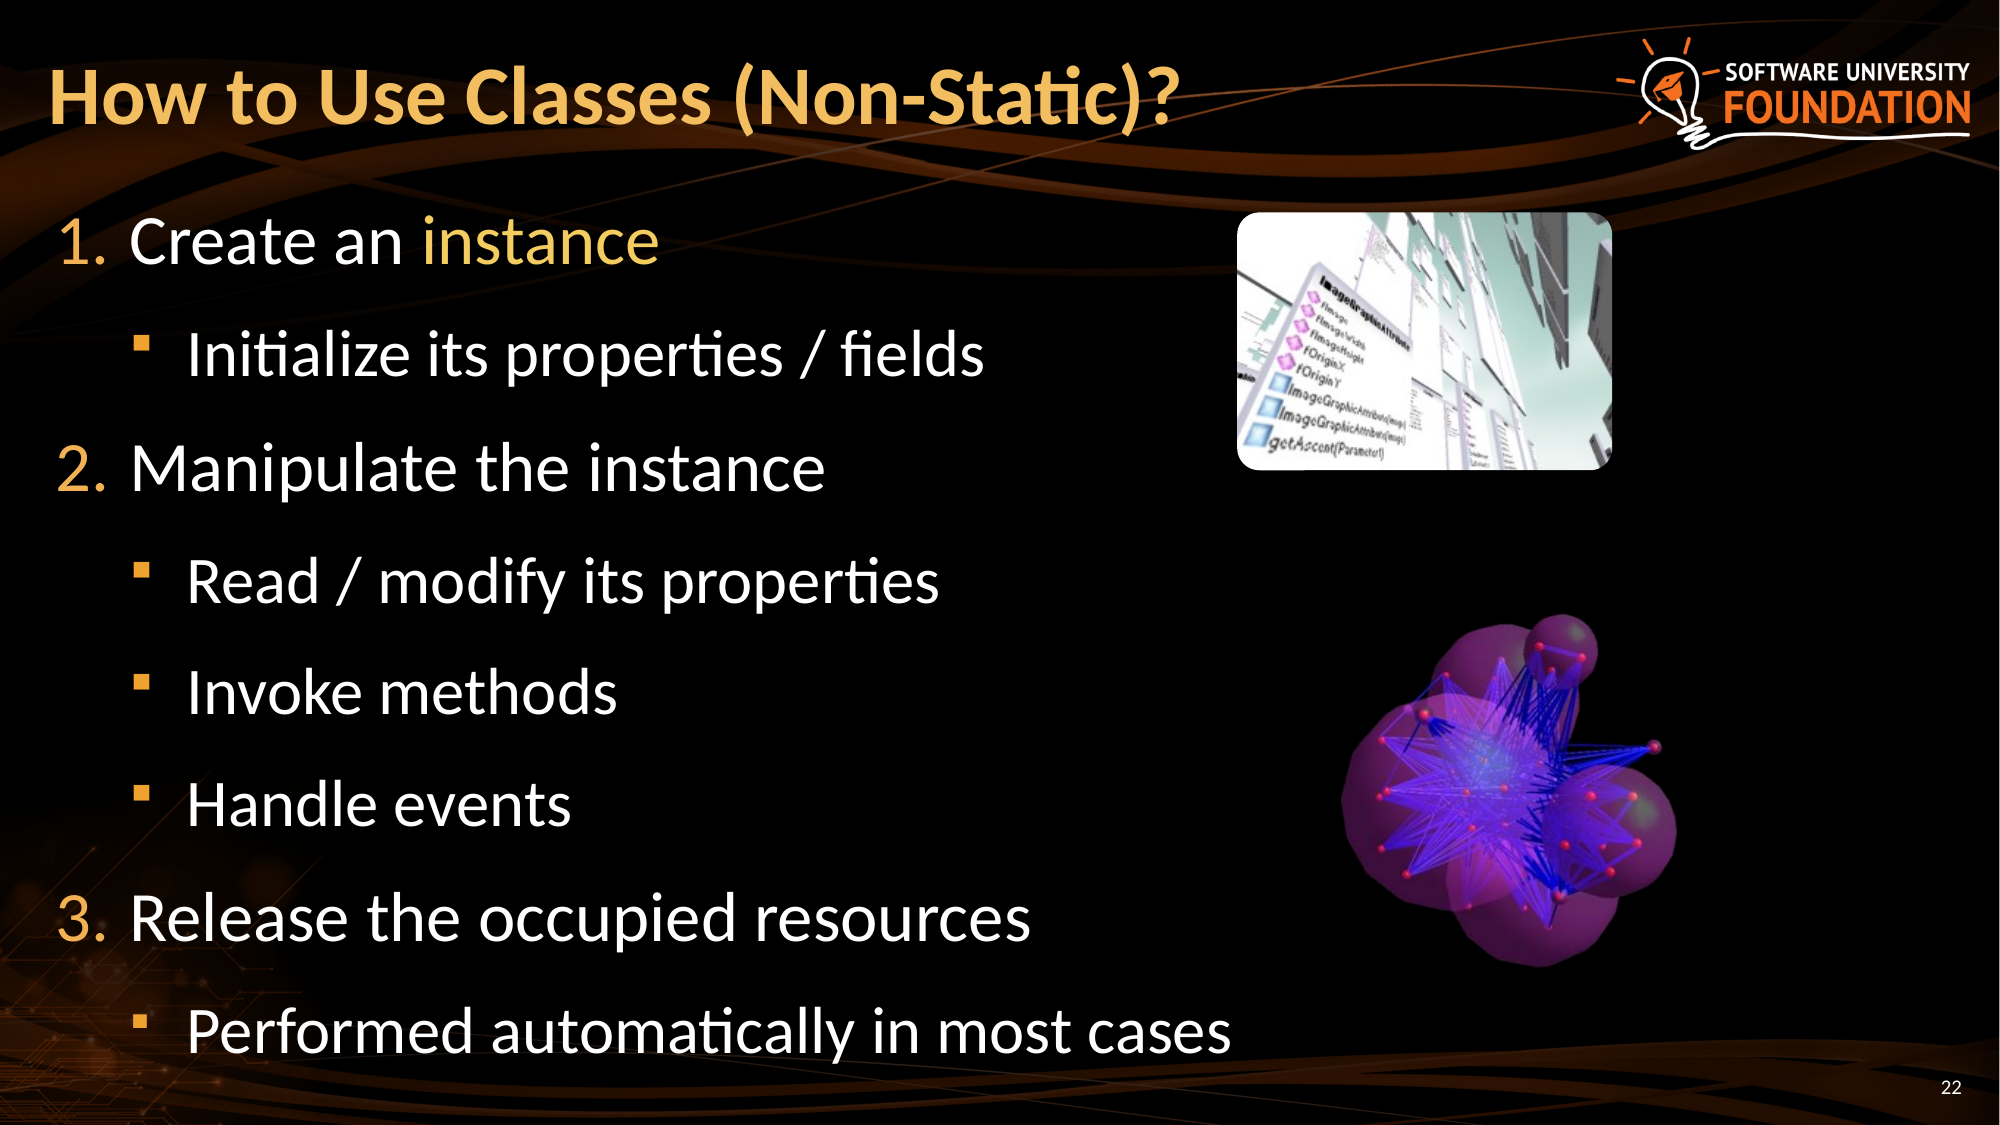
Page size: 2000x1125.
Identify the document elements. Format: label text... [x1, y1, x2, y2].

picture [0, 0, 2000, 1125]
slide_number 22 [1897, 1070, 1968, 1103]
title How to Use Classes (Non-Static)? [30, 6, 1602, 189]
list Create an instance Initialize its properties / fields Manipulate the instance Read / modify its properties Invoke methods Handle events Release the occupied resources Performed automatically in most cases [37, 187, 1463, 1088]
